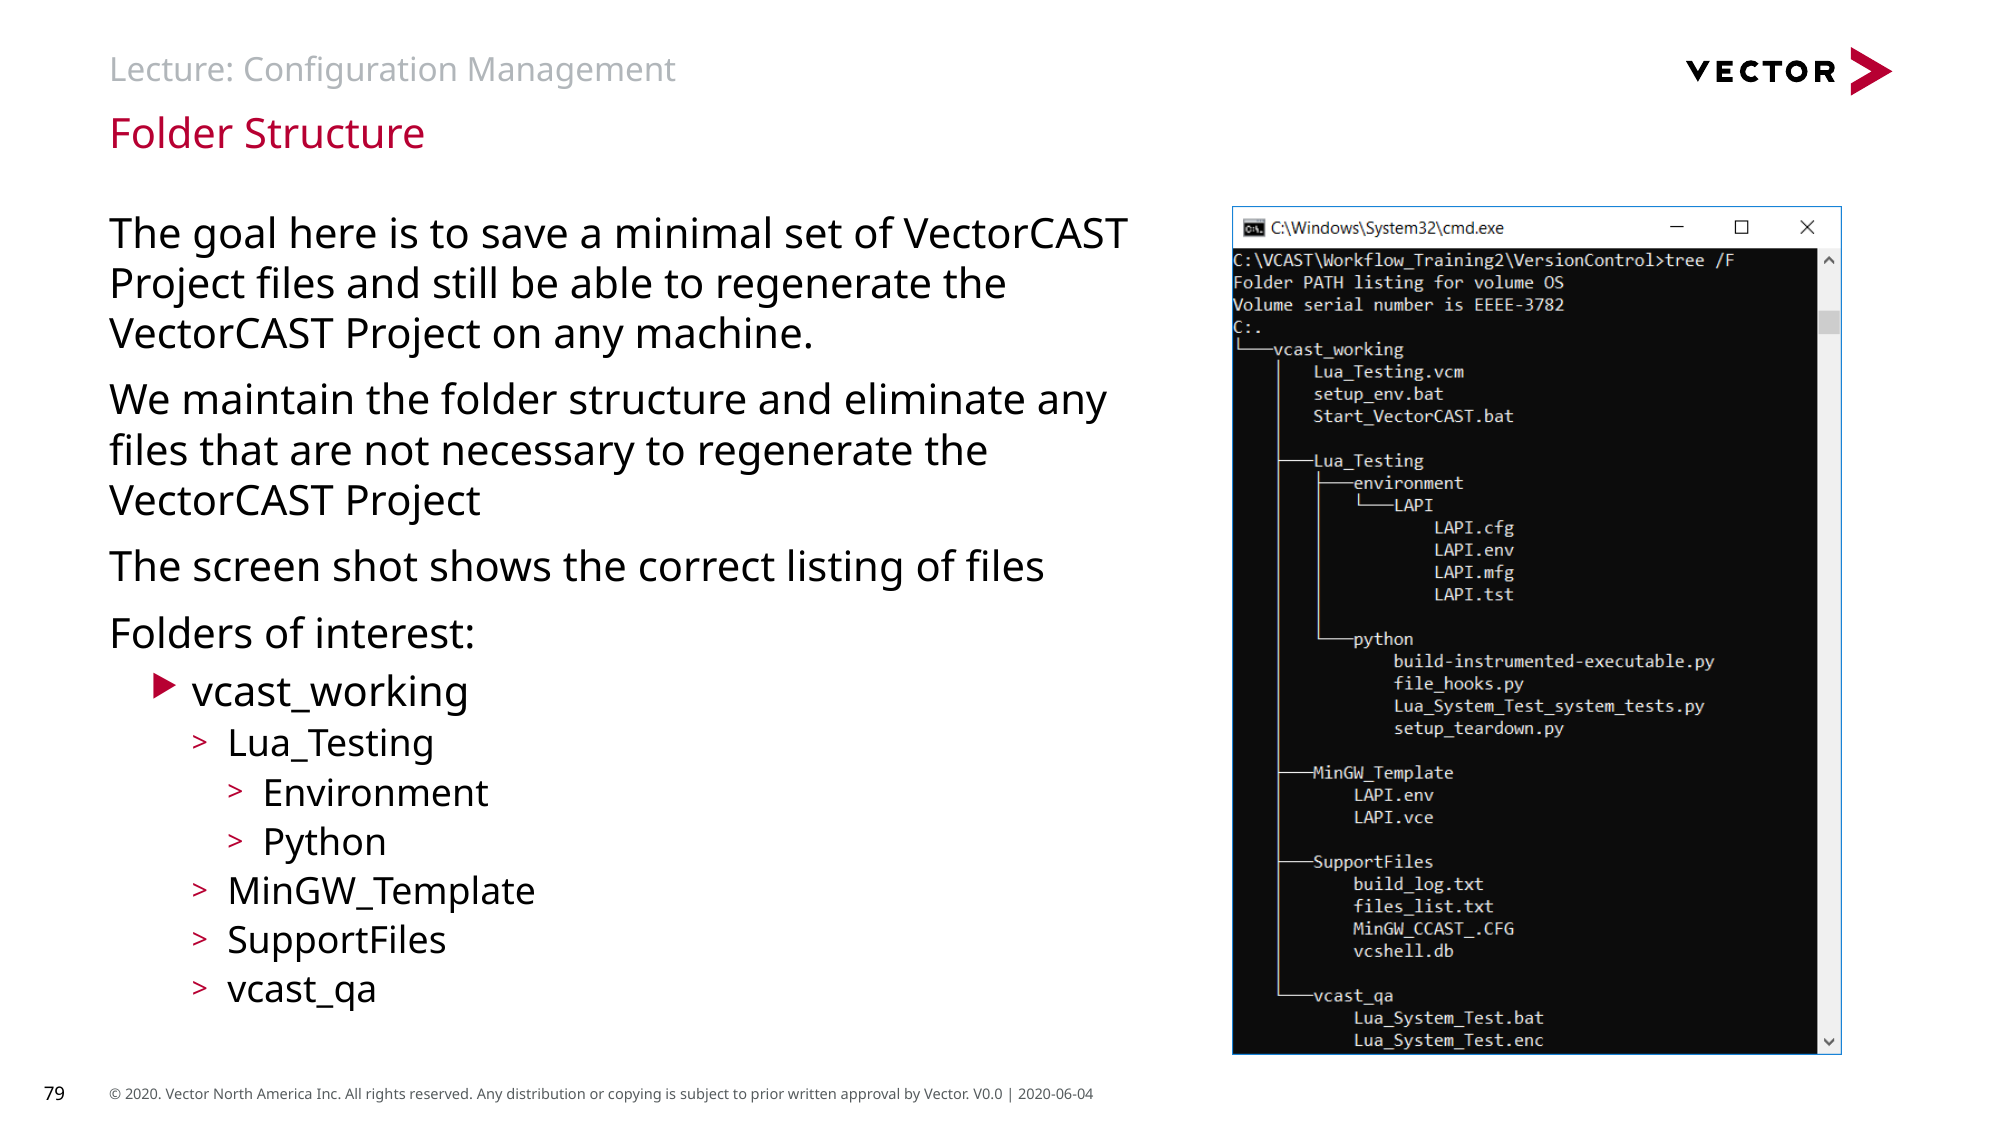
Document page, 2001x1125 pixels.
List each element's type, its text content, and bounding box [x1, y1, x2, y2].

picture [1232, 206, 1842, 1055]
title Lecture: Configuration Management [109, 41, 1577, 89]
list Folder Structure [109, 103, 1577, 157]
list The goal here is to save a minimal set of VectorCAST Project files and still be able to regenerate the VectorCAST Project on any machine. We maintain the folder structure and eliminate any files that are not necessary to regenerate the VectorCAST Project The screen shot shows the correct listing of files Folders of interest: vcast_working Lua_Testing Environment Python MinGW_Template SupportFiles vcast_qa [109, 206, 1176, 1063]
